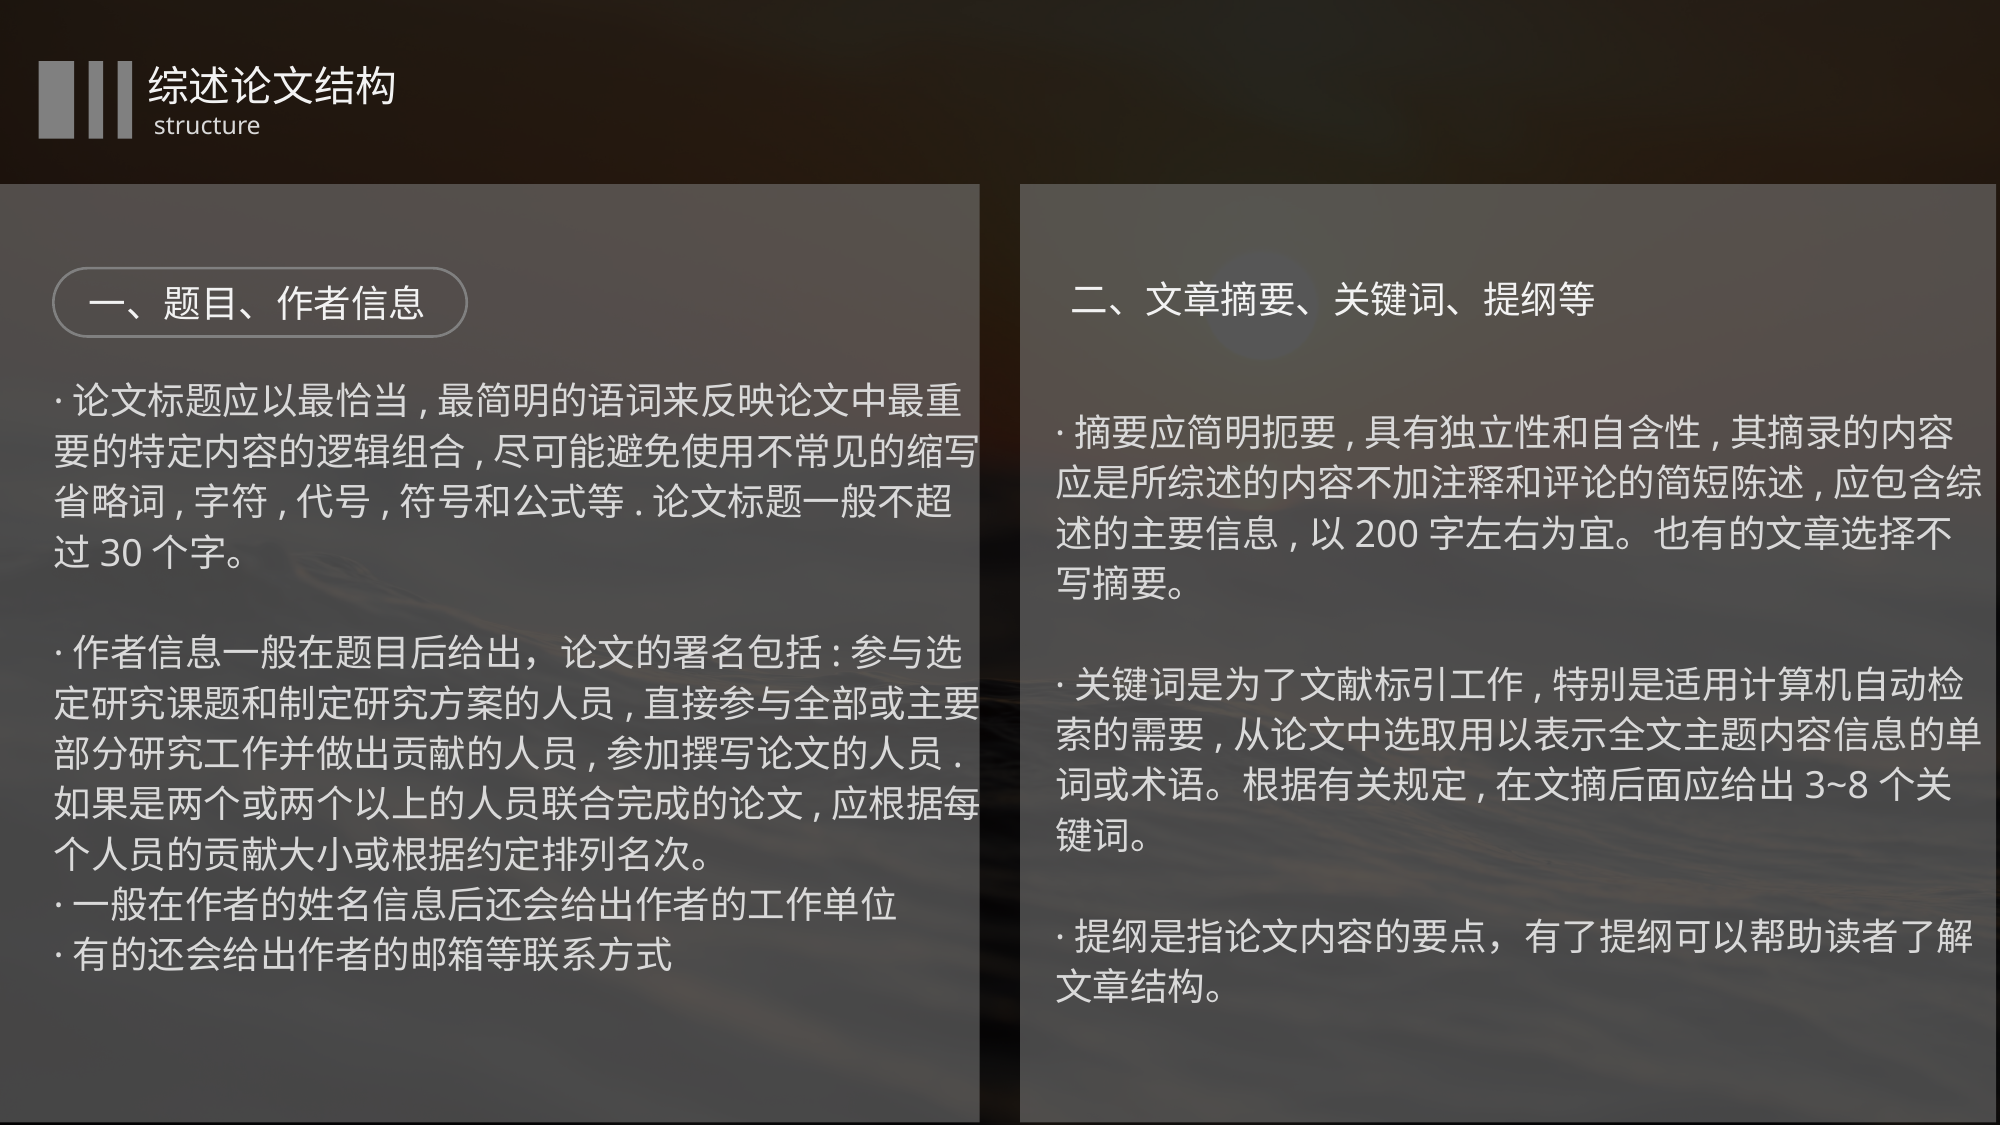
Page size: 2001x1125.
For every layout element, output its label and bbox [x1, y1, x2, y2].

text_box [53, 268, 467, 337]
text_box [132, 51, 582, 148]
picture [0, 0, 2001, 1125]
text_box [38, 61, 132, 139]
